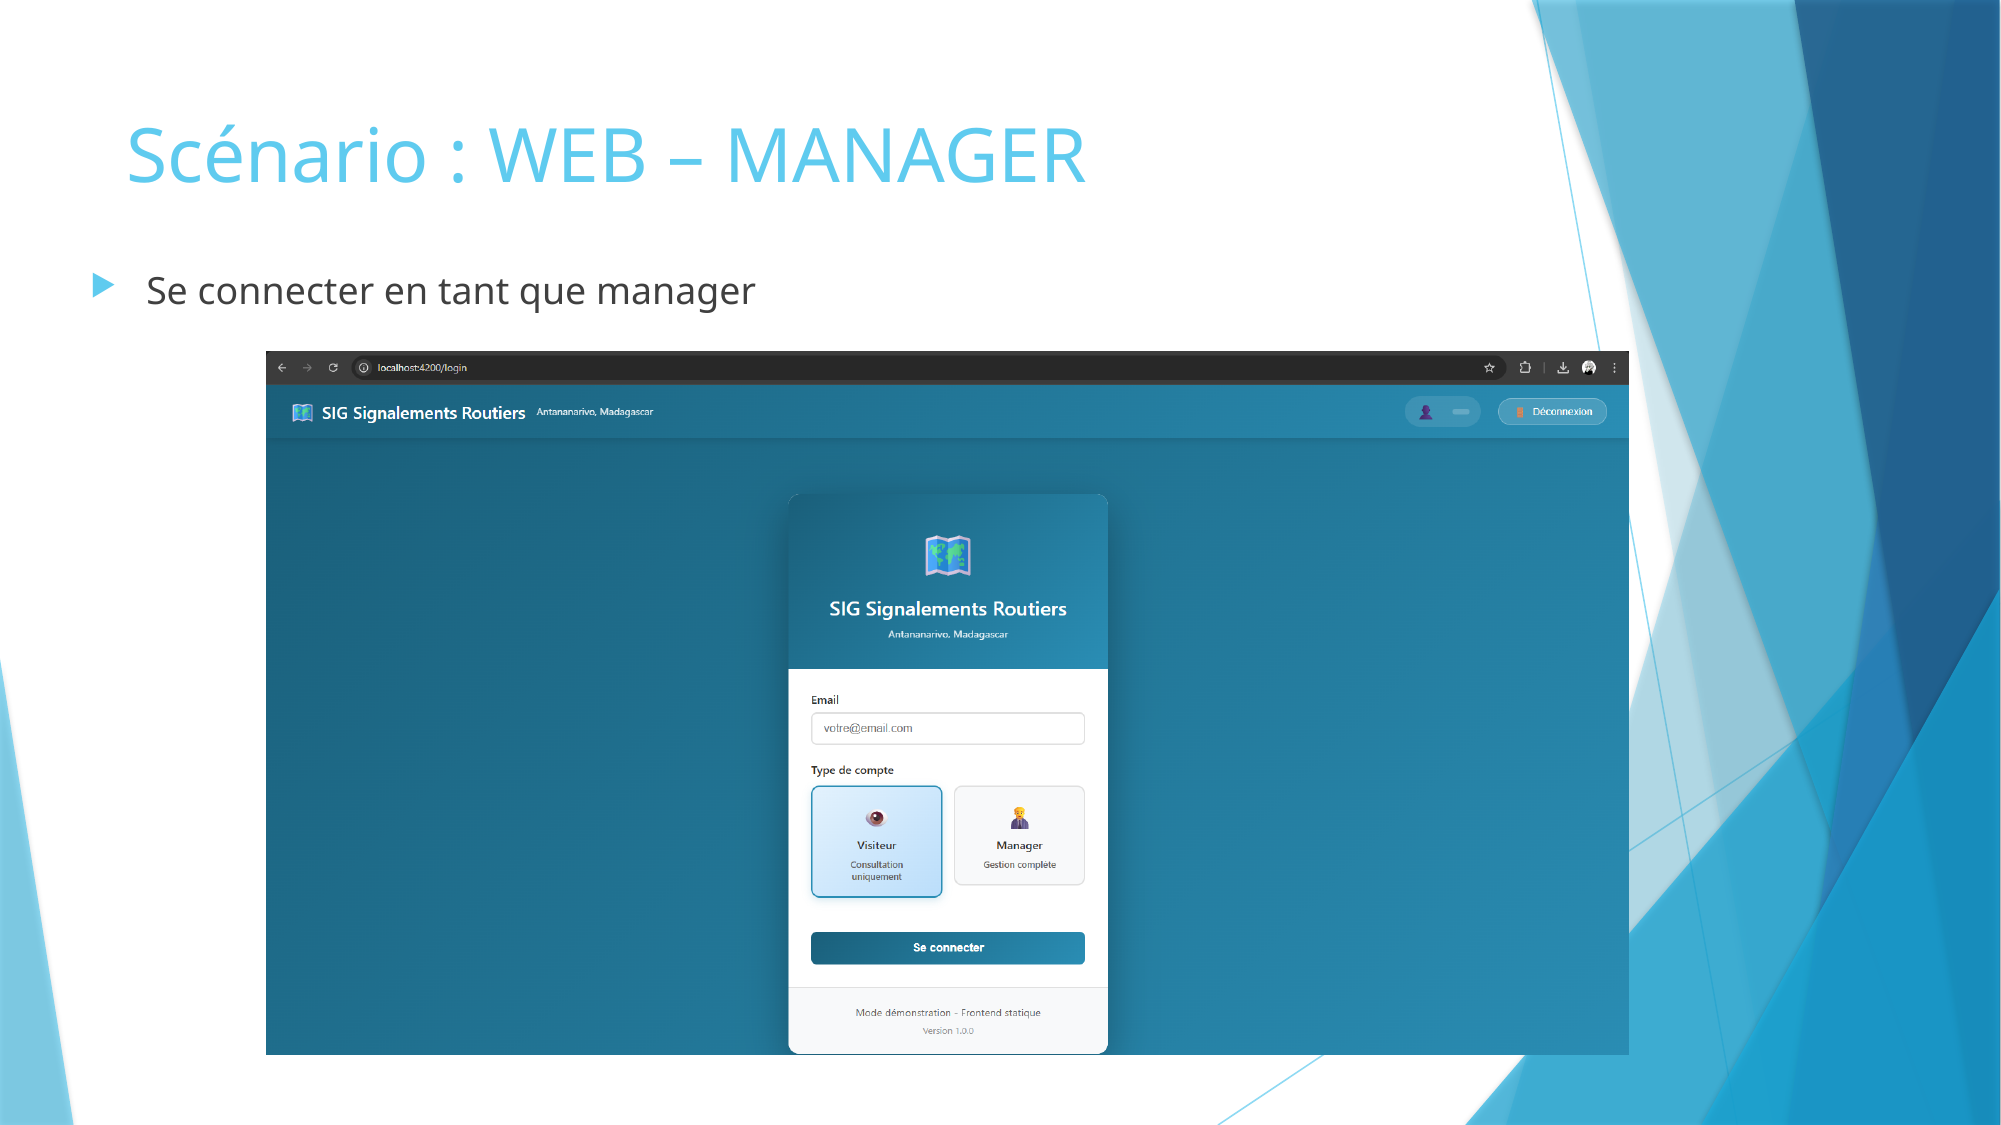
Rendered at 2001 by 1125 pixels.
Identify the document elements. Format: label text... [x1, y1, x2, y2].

picture [266, 351, 1629, 1056]
title Scénario : WEB – MANAGER [111, 99, 1522, 317]
list Se connecter en tant que manager [75, 259, 1486, 896]
